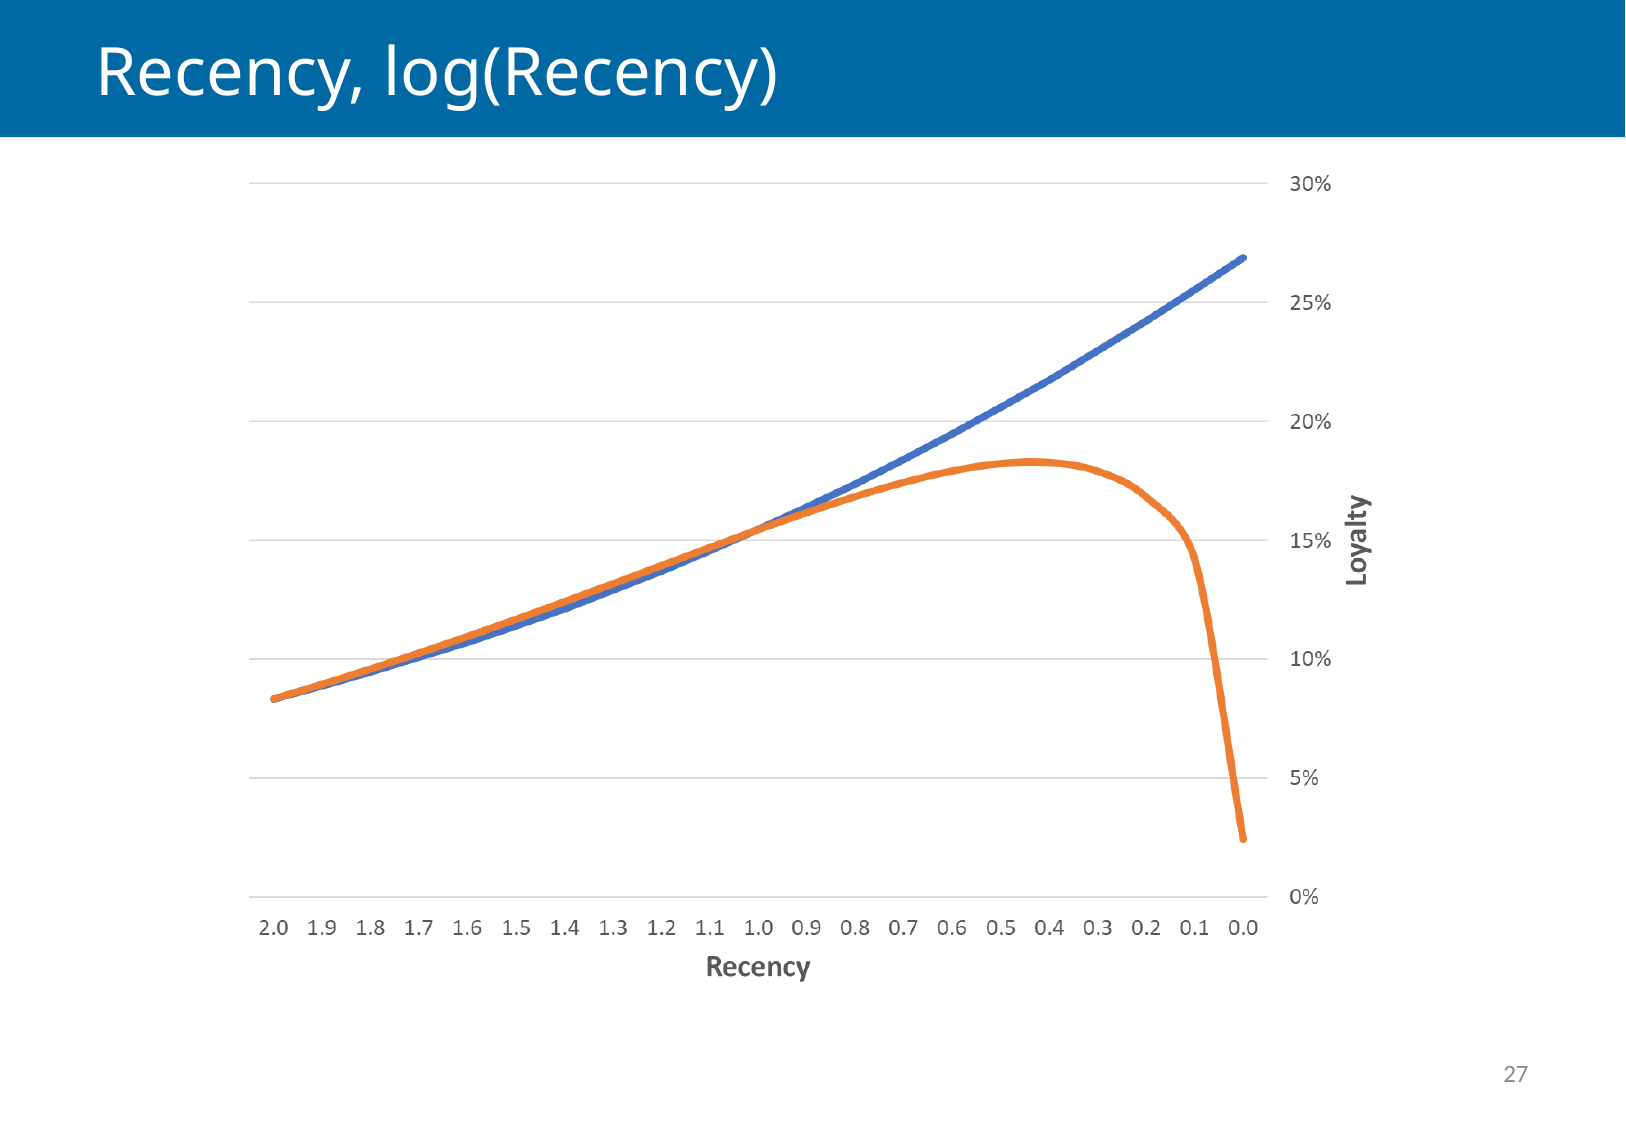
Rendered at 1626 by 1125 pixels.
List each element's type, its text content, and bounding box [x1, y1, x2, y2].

slide_number 27 [1164, 1042, 1544, 1103]
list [230, 160, 1395, 1006]
title Recency, log(Recency) [80, 0, 1543, 138]
